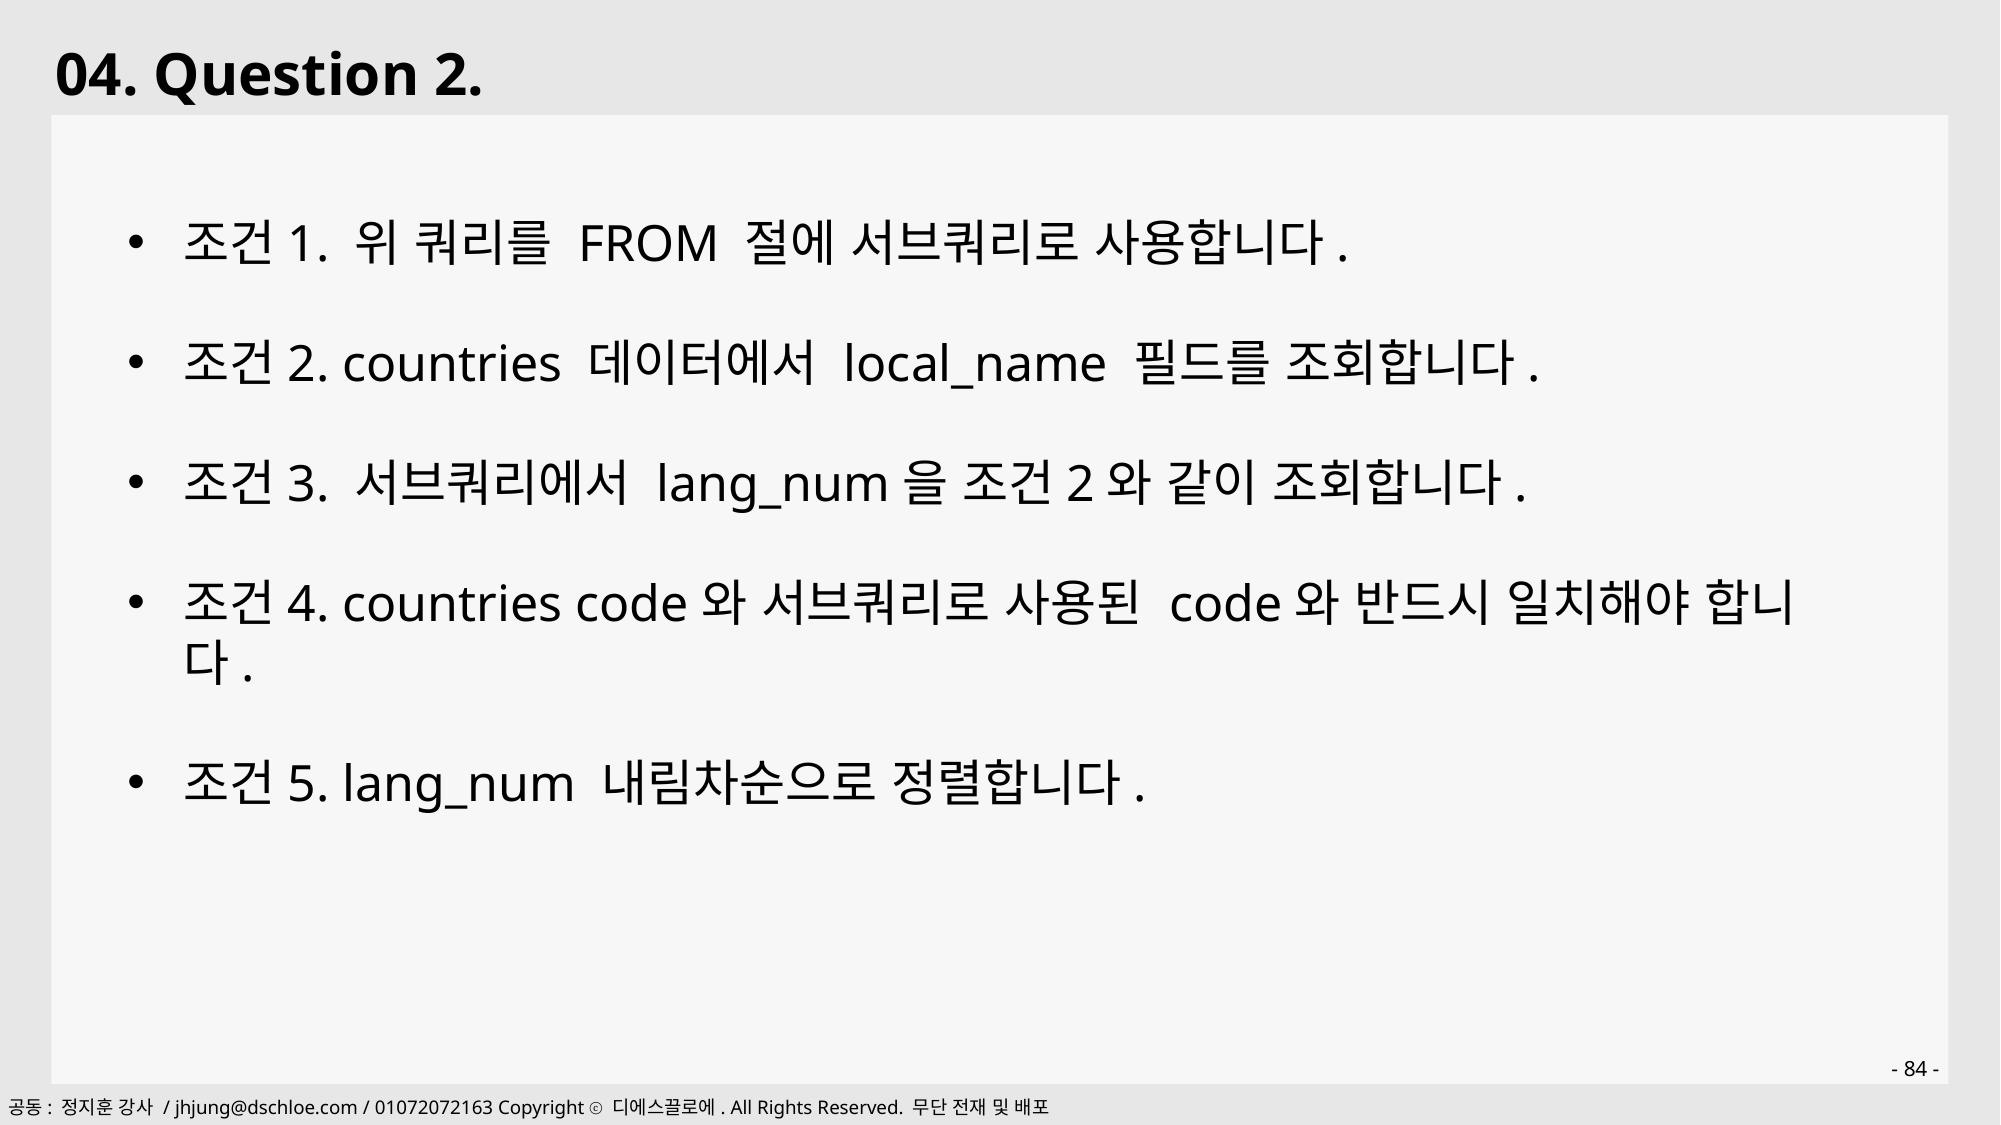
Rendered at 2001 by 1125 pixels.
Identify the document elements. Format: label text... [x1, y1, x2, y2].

text_box 04. Question 2. [41, 30, 515, 115]
text_box 조건1. 위 쿼리를 FROM 절에 서브쿼리로 사용합니다. 조건2. countries 데이터에서 local_name 필드를 조회합니다. 조건3. 서브쿼리에서 lang_num을 조건2와 같이 조회합니다. 조건4. countries code와 서브쿼리로 사용된 code와 반드시 일치해야 합니다. 조건5. lang_num 내림차순으로 정렬합니다. [112, 204, 1863, 819]
slide_number - 84 - [1504, 1039, 1955, 1100]
